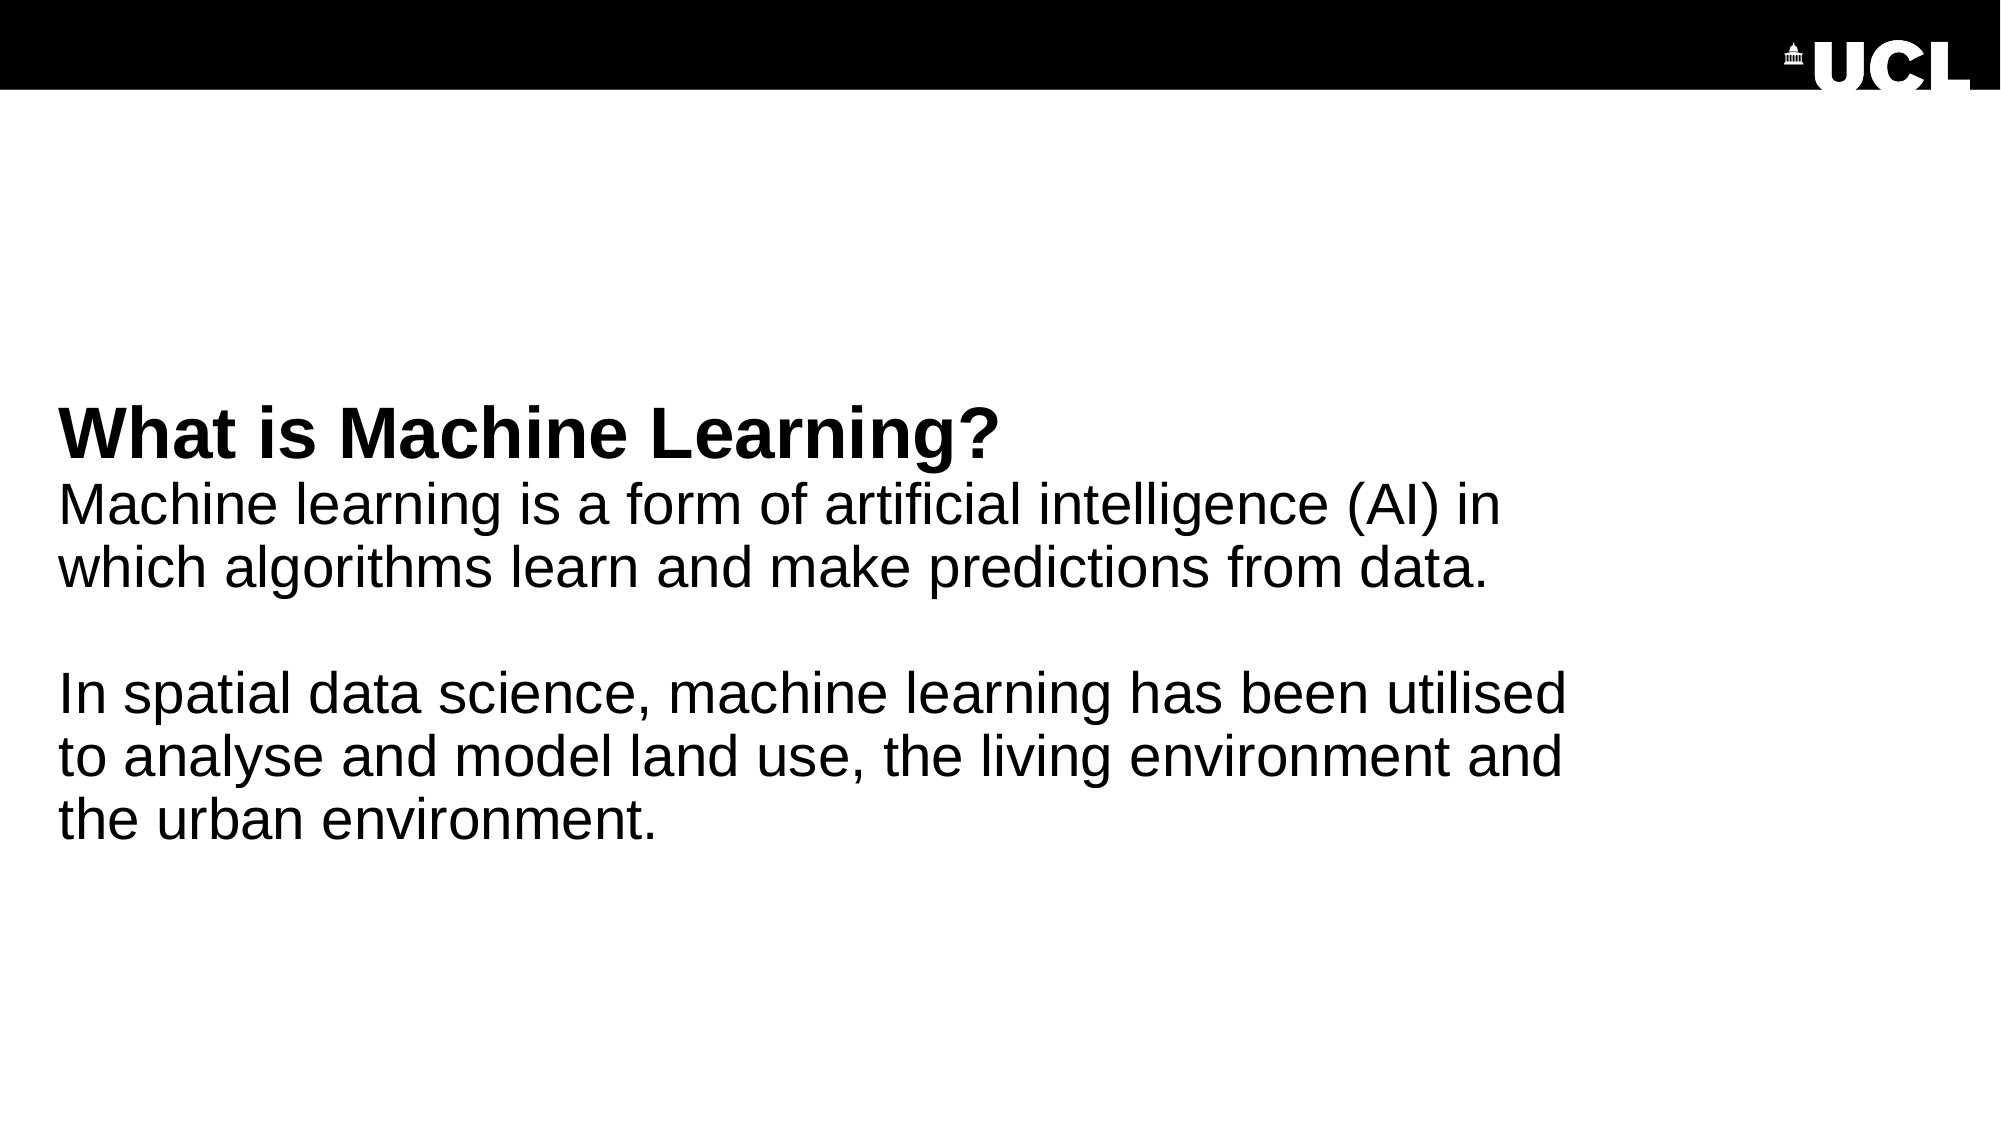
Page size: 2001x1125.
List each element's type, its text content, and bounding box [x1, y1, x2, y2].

title What is Machine Learning? Machine learning is a form of artificial intelligence (AI) in which algorithms learn and make predictions from data. In spatial data science, machine learning has been utilised to analyse and model land use, the living environment and the urban environment. [59, 395, 1627, 885]
picture [0, 0, 2001, 90]
